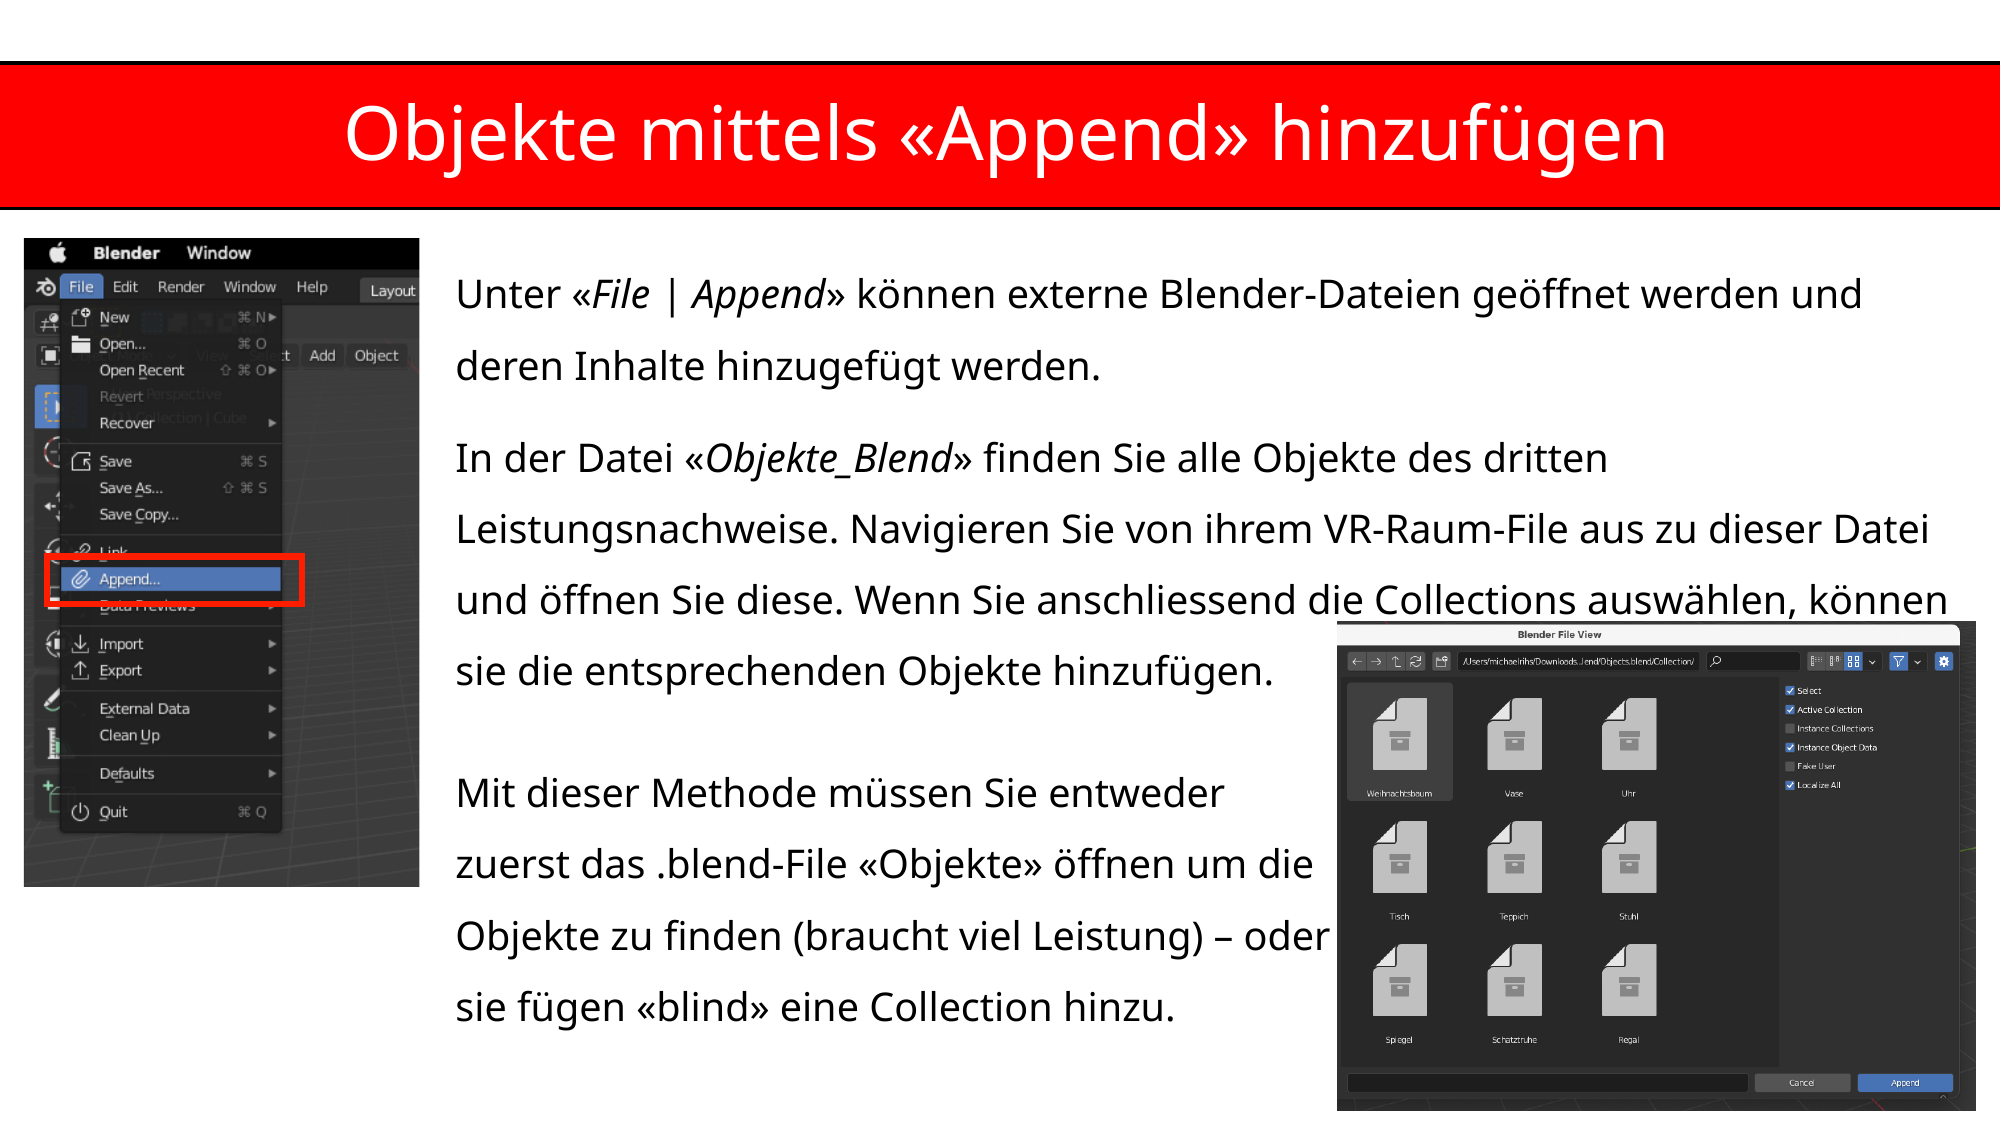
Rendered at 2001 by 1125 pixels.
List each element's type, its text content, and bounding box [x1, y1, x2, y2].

picture [23, 238, 420, 887]
text_box Objekte mittels «Append» hinzufügen [0, 63, 2000, 209]
text_box [137, 238, 440, 1014]
picture [1337, 621, 1976, 1111]
text_box Mit dieser Methode müssen Sie entweder zuerst das .blend-File «Objekte» öffnen um die Objekte zu finden (braucht viel Leistung) – oder sie fügen «blind» eine Collection hinzu. [440, 736, 1337, 1111]
text_box Unter «File | Append» können externe Blender-Dateien geöffnet werden und deren Inhalte hinzugefügt werden. In der Datei «Objekte_Blend» finden Sie alle Objekte des dritten Leistungsnachweise. Navigieren Sie von ihrem VR-Raum-File aus zu dieser Datei und öffnen Sie diese. Wenn Sie anschliessend die Collections auswählen, können sie die entsprechenden Objekte hinzufügen. [440, 238, 1976, 736]
